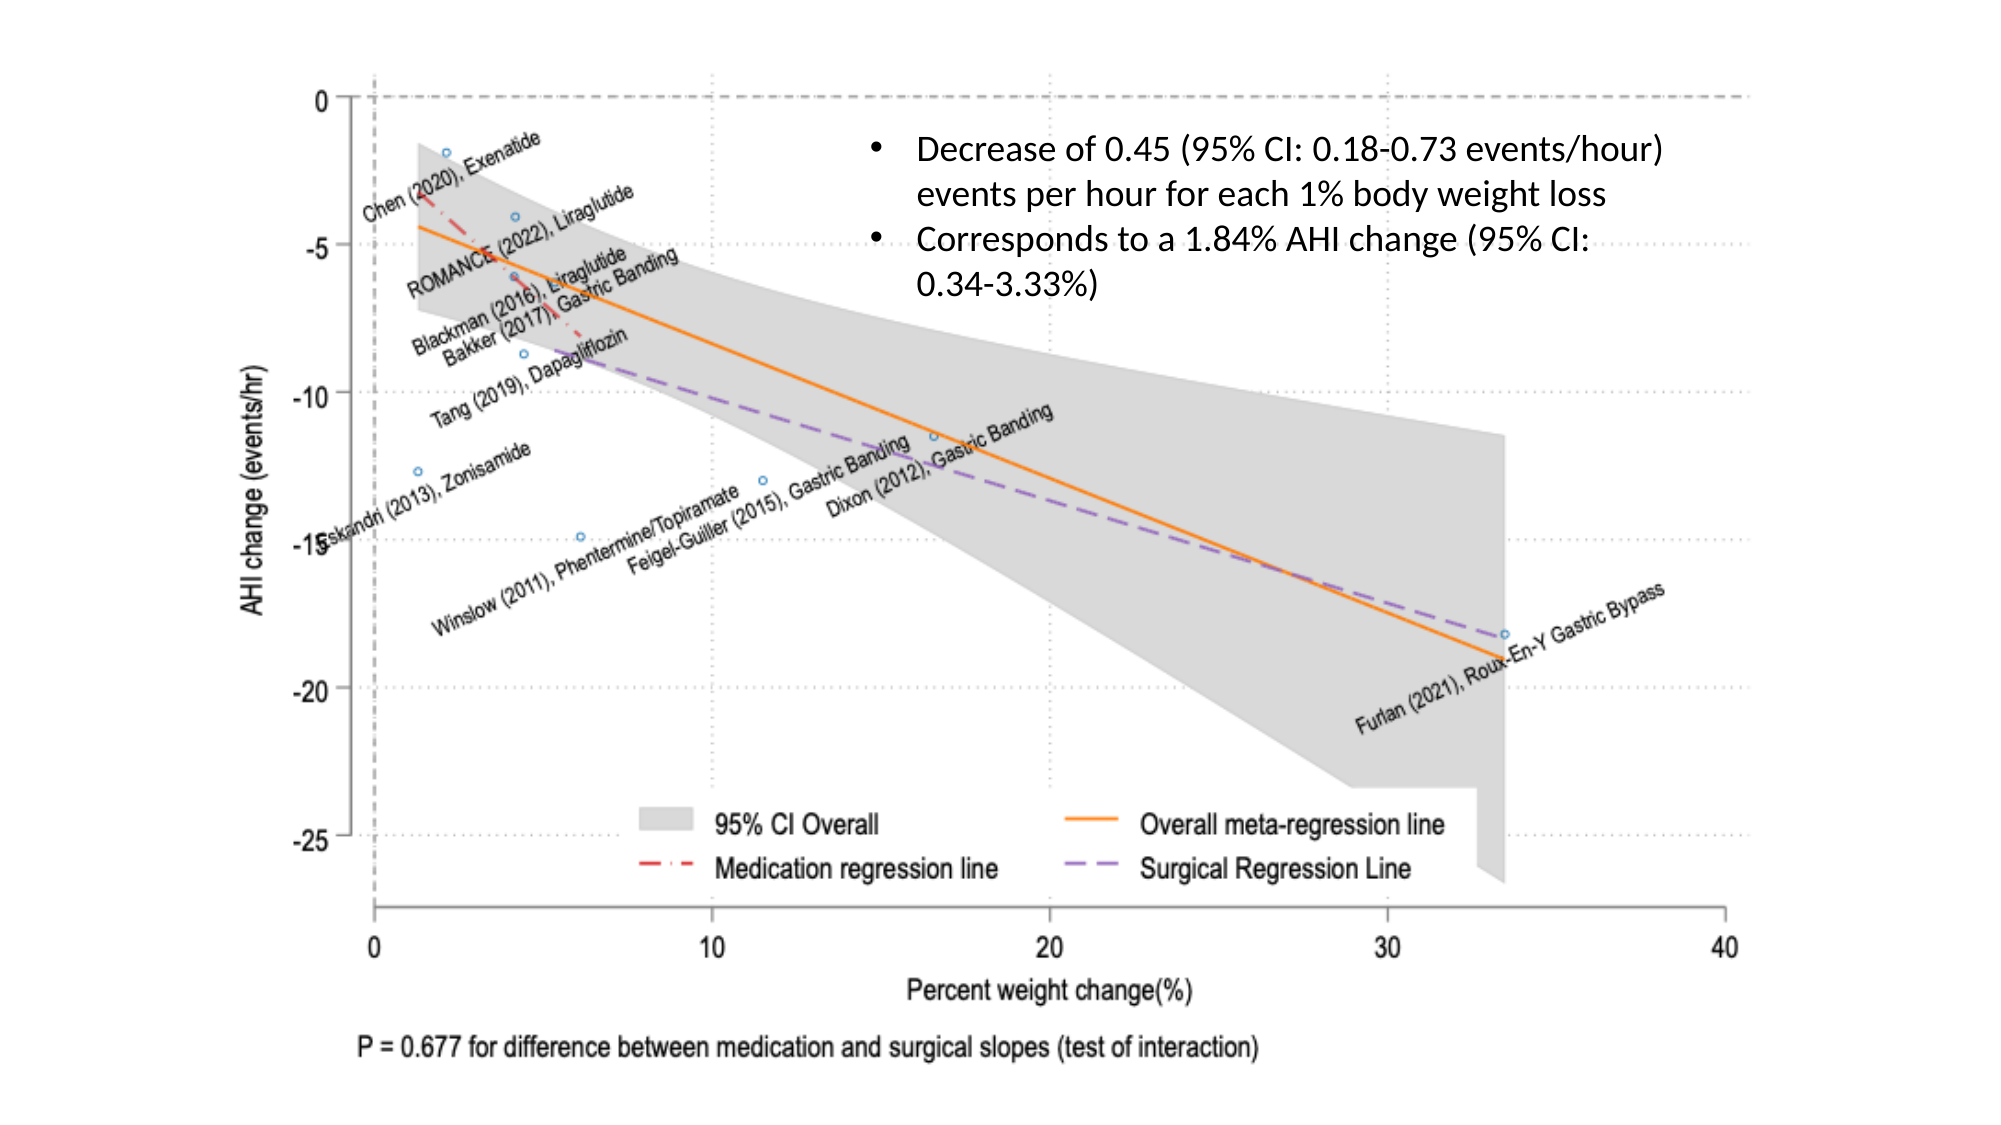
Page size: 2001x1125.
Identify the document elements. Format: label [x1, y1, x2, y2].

picture [179, 35, 1788, 1107]
